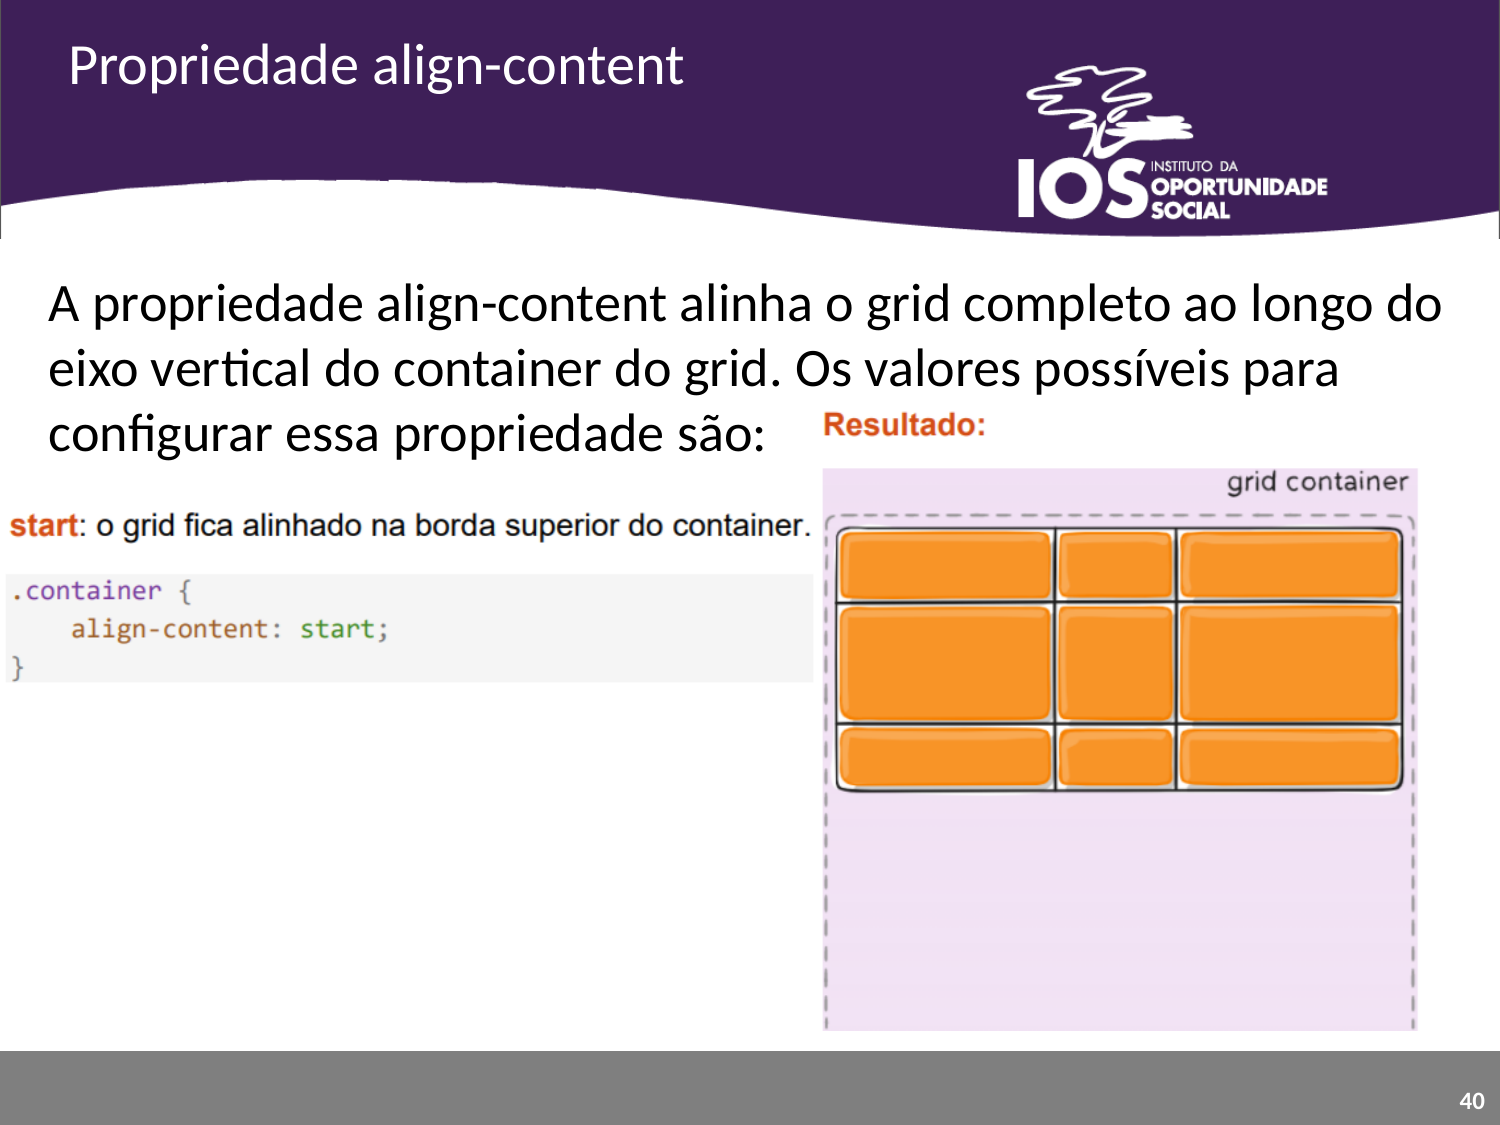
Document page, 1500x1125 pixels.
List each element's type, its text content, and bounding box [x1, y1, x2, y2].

text_box [0, 1051, 1500, 1125]
text_box A propriedade align-content alinha o grid completo ao longo do eixo vertical do container do grid. Os valores possíveis para configurar essa propriedade são: [33, 252, 1466, 478]
picture [0, 382, 1447, 1031]
picture [0, 0, 1500, 240]
slide_number ‹#› [1149, 1069, 1500, 1125]
